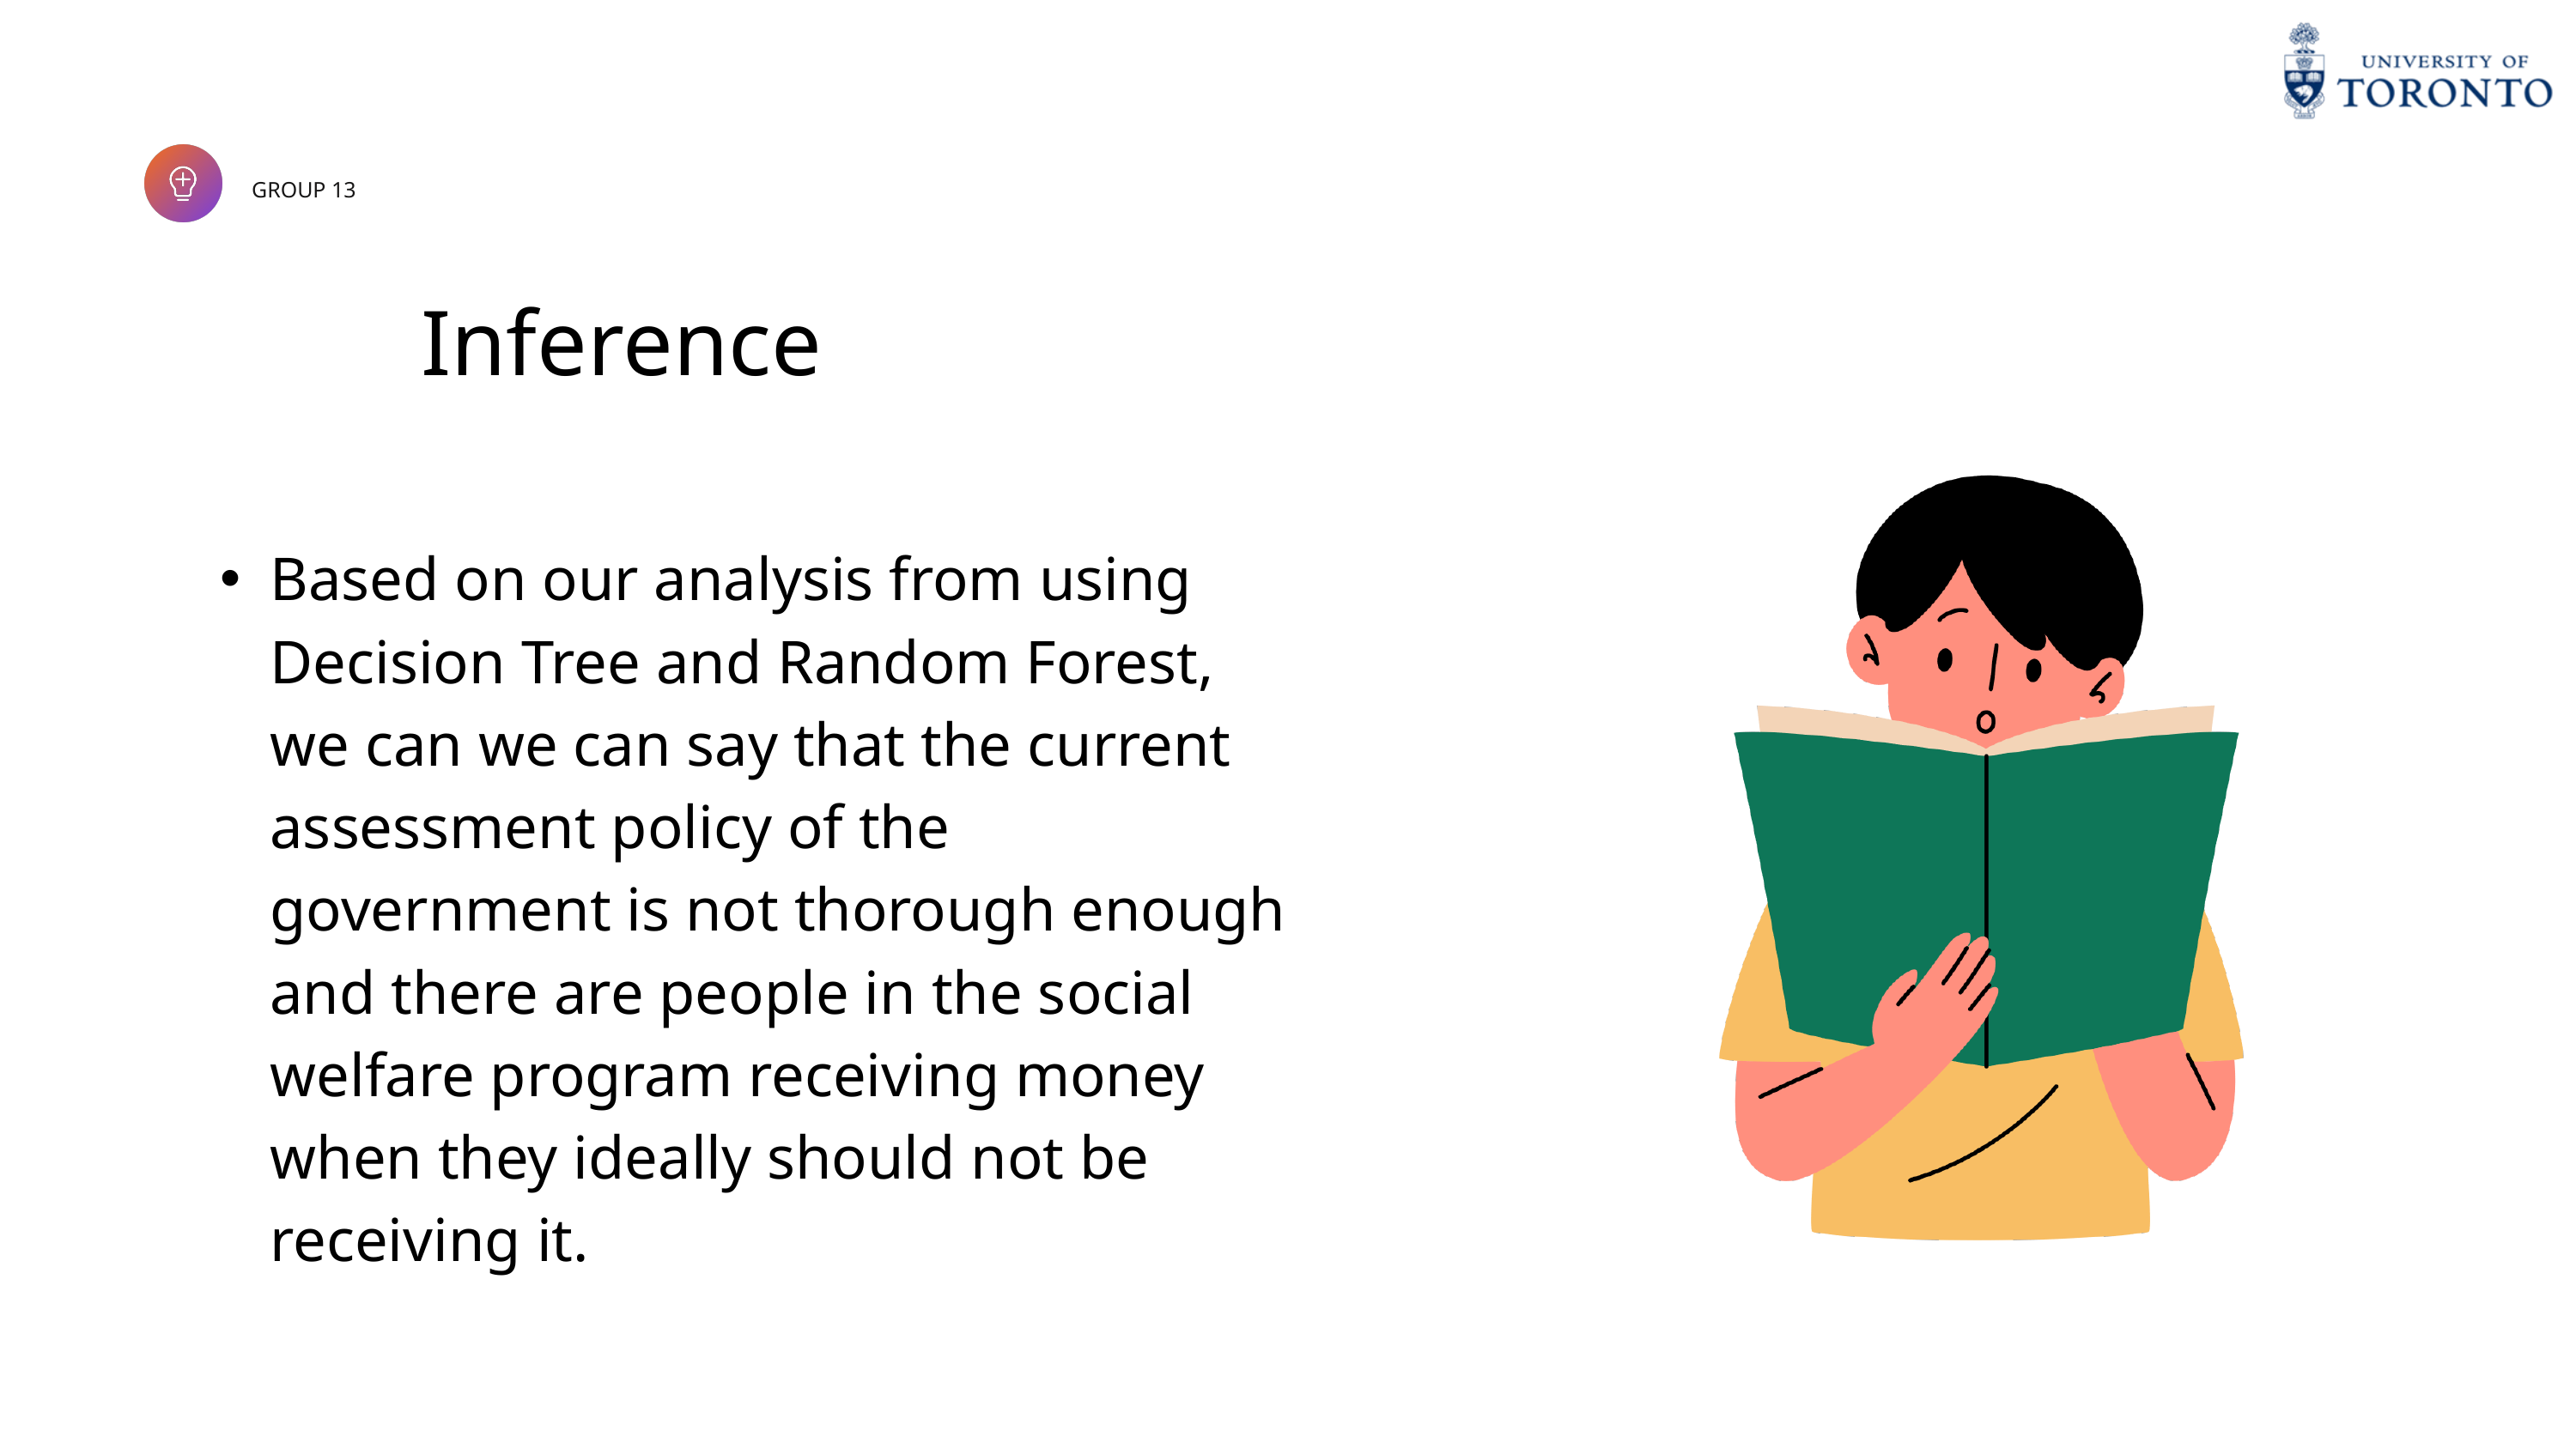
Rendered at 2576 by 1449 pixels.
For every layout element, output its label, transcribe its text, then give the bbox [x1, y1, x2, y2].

text_box Inference [252, 268, 992, 394]
picture [144, 144, 222, 222]
picture [2261, 0, 2576, 188]
text_box Based on our analysis from using Decision Tree and Random Forest, we can we can say that the current assessment policy of the government is not thorough enough and there are people in the social welfare program receiving money when they ideally should not be receiving it. [169, 530, 1288, 1274]
text_box GROUP 13 [252, 172, 497, 203]
picture [1718, 455, 2244, 1240]
